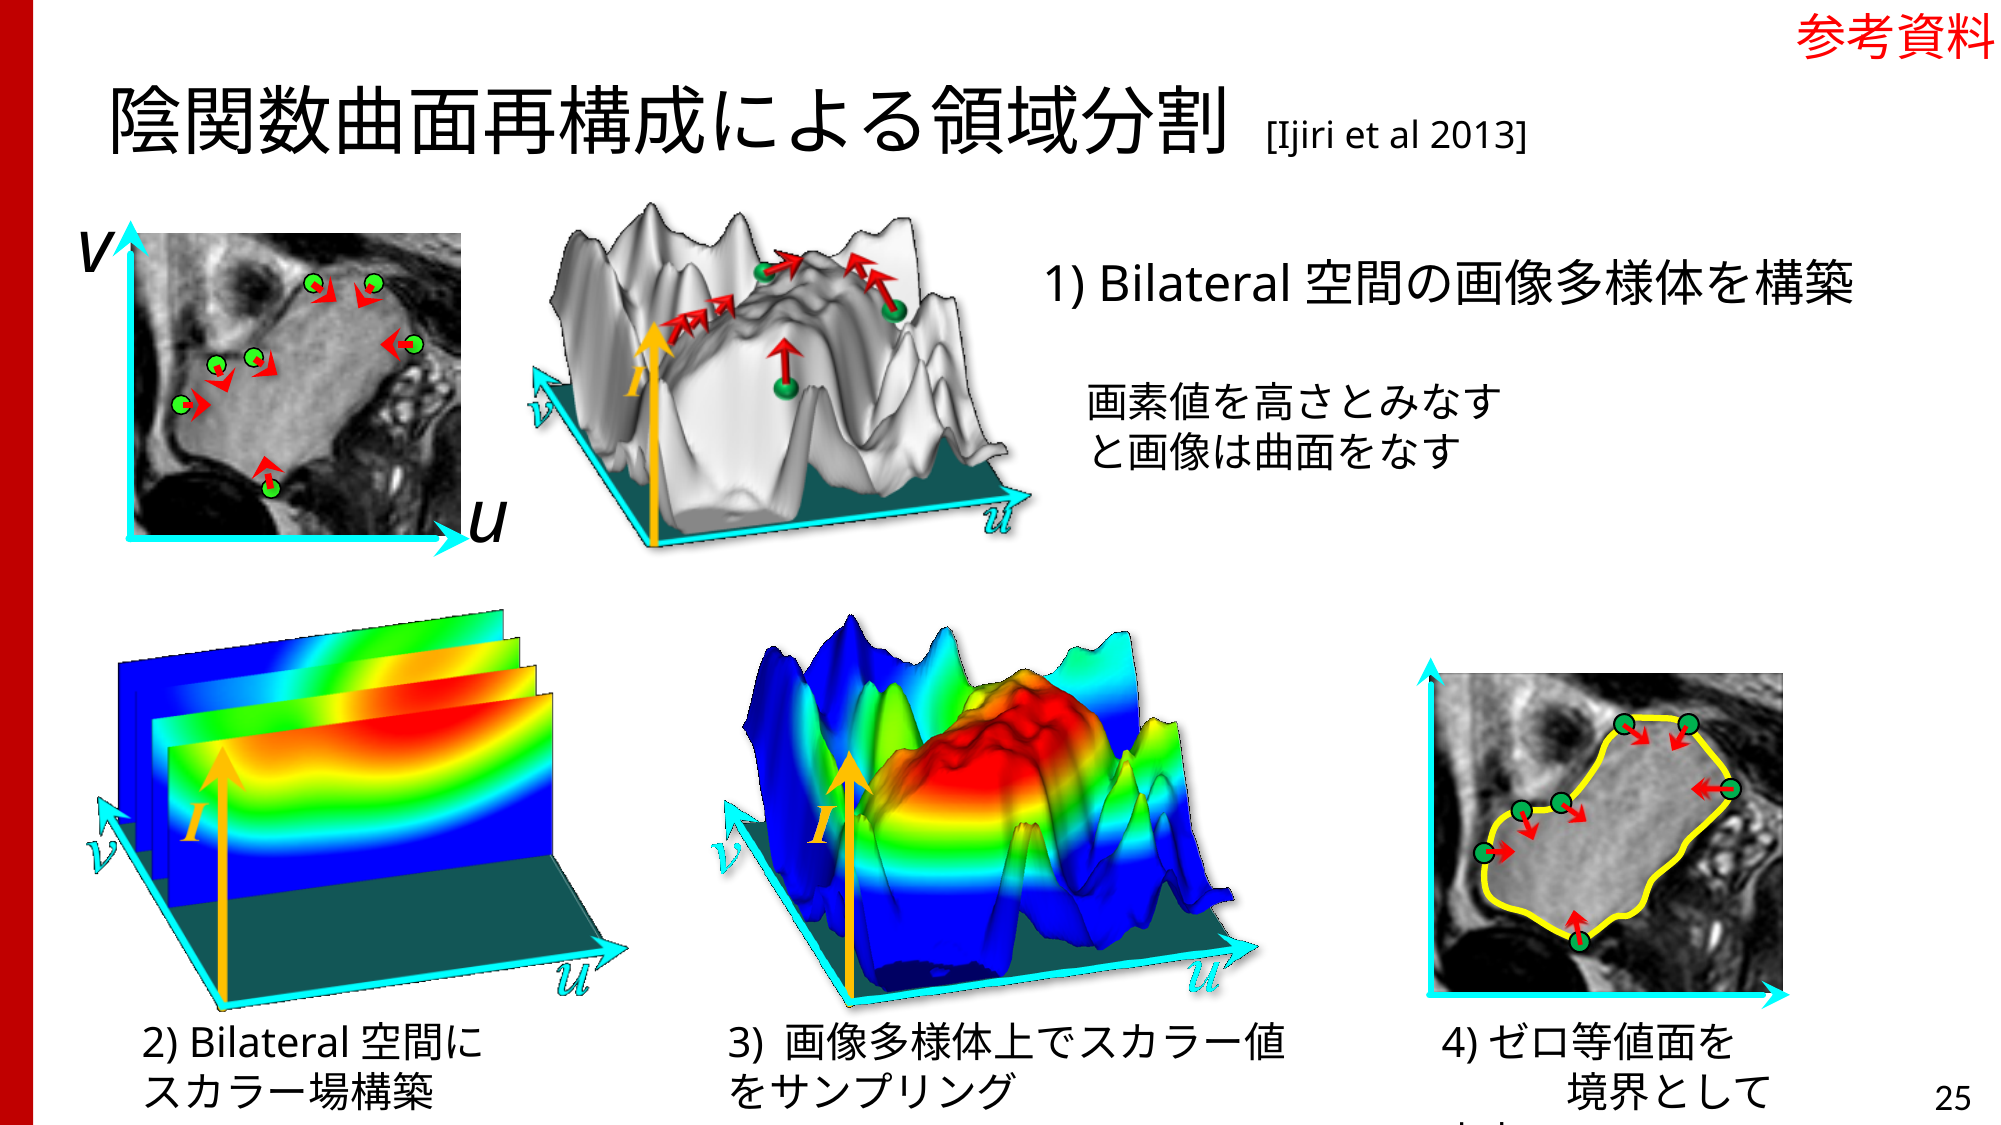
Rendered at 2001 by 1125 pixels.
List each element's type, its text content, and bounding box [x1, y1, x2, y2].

text_box 画素値を高さとみなすと画像は曲面をなす [1071, 368, 1523, 483]
text_box 3) 画像多様体上でスカラー値をサンプリング [712, 1008, 1310, 1124]
picture [526, 201, 1036, 556]
text_box 1) Bilateral空間の画像多様体を構築 [1036, 244, 1884, 320]
picture [710, 612, 1260, 1009]
text_box 4)ゼロ等値面を 境界として出力 [1426, 1008, 1816, 1125]
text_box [74, 197, 512, 558]
text_box 参考資料 [1781, 0, 2000, 74]
picture [85, 606, 629, 1013]
title 陰関数曲面再構成による領域分割 [Ijiri et al 2013] [92, 78, 1727, 171]
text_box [1428, 657, 1790, 995]
slide_number 25 [1537, 1065, 1987, 1125]
text_box 2) Bilateral空間に スカラー場構築 [126, 1013, 528, 1124]
